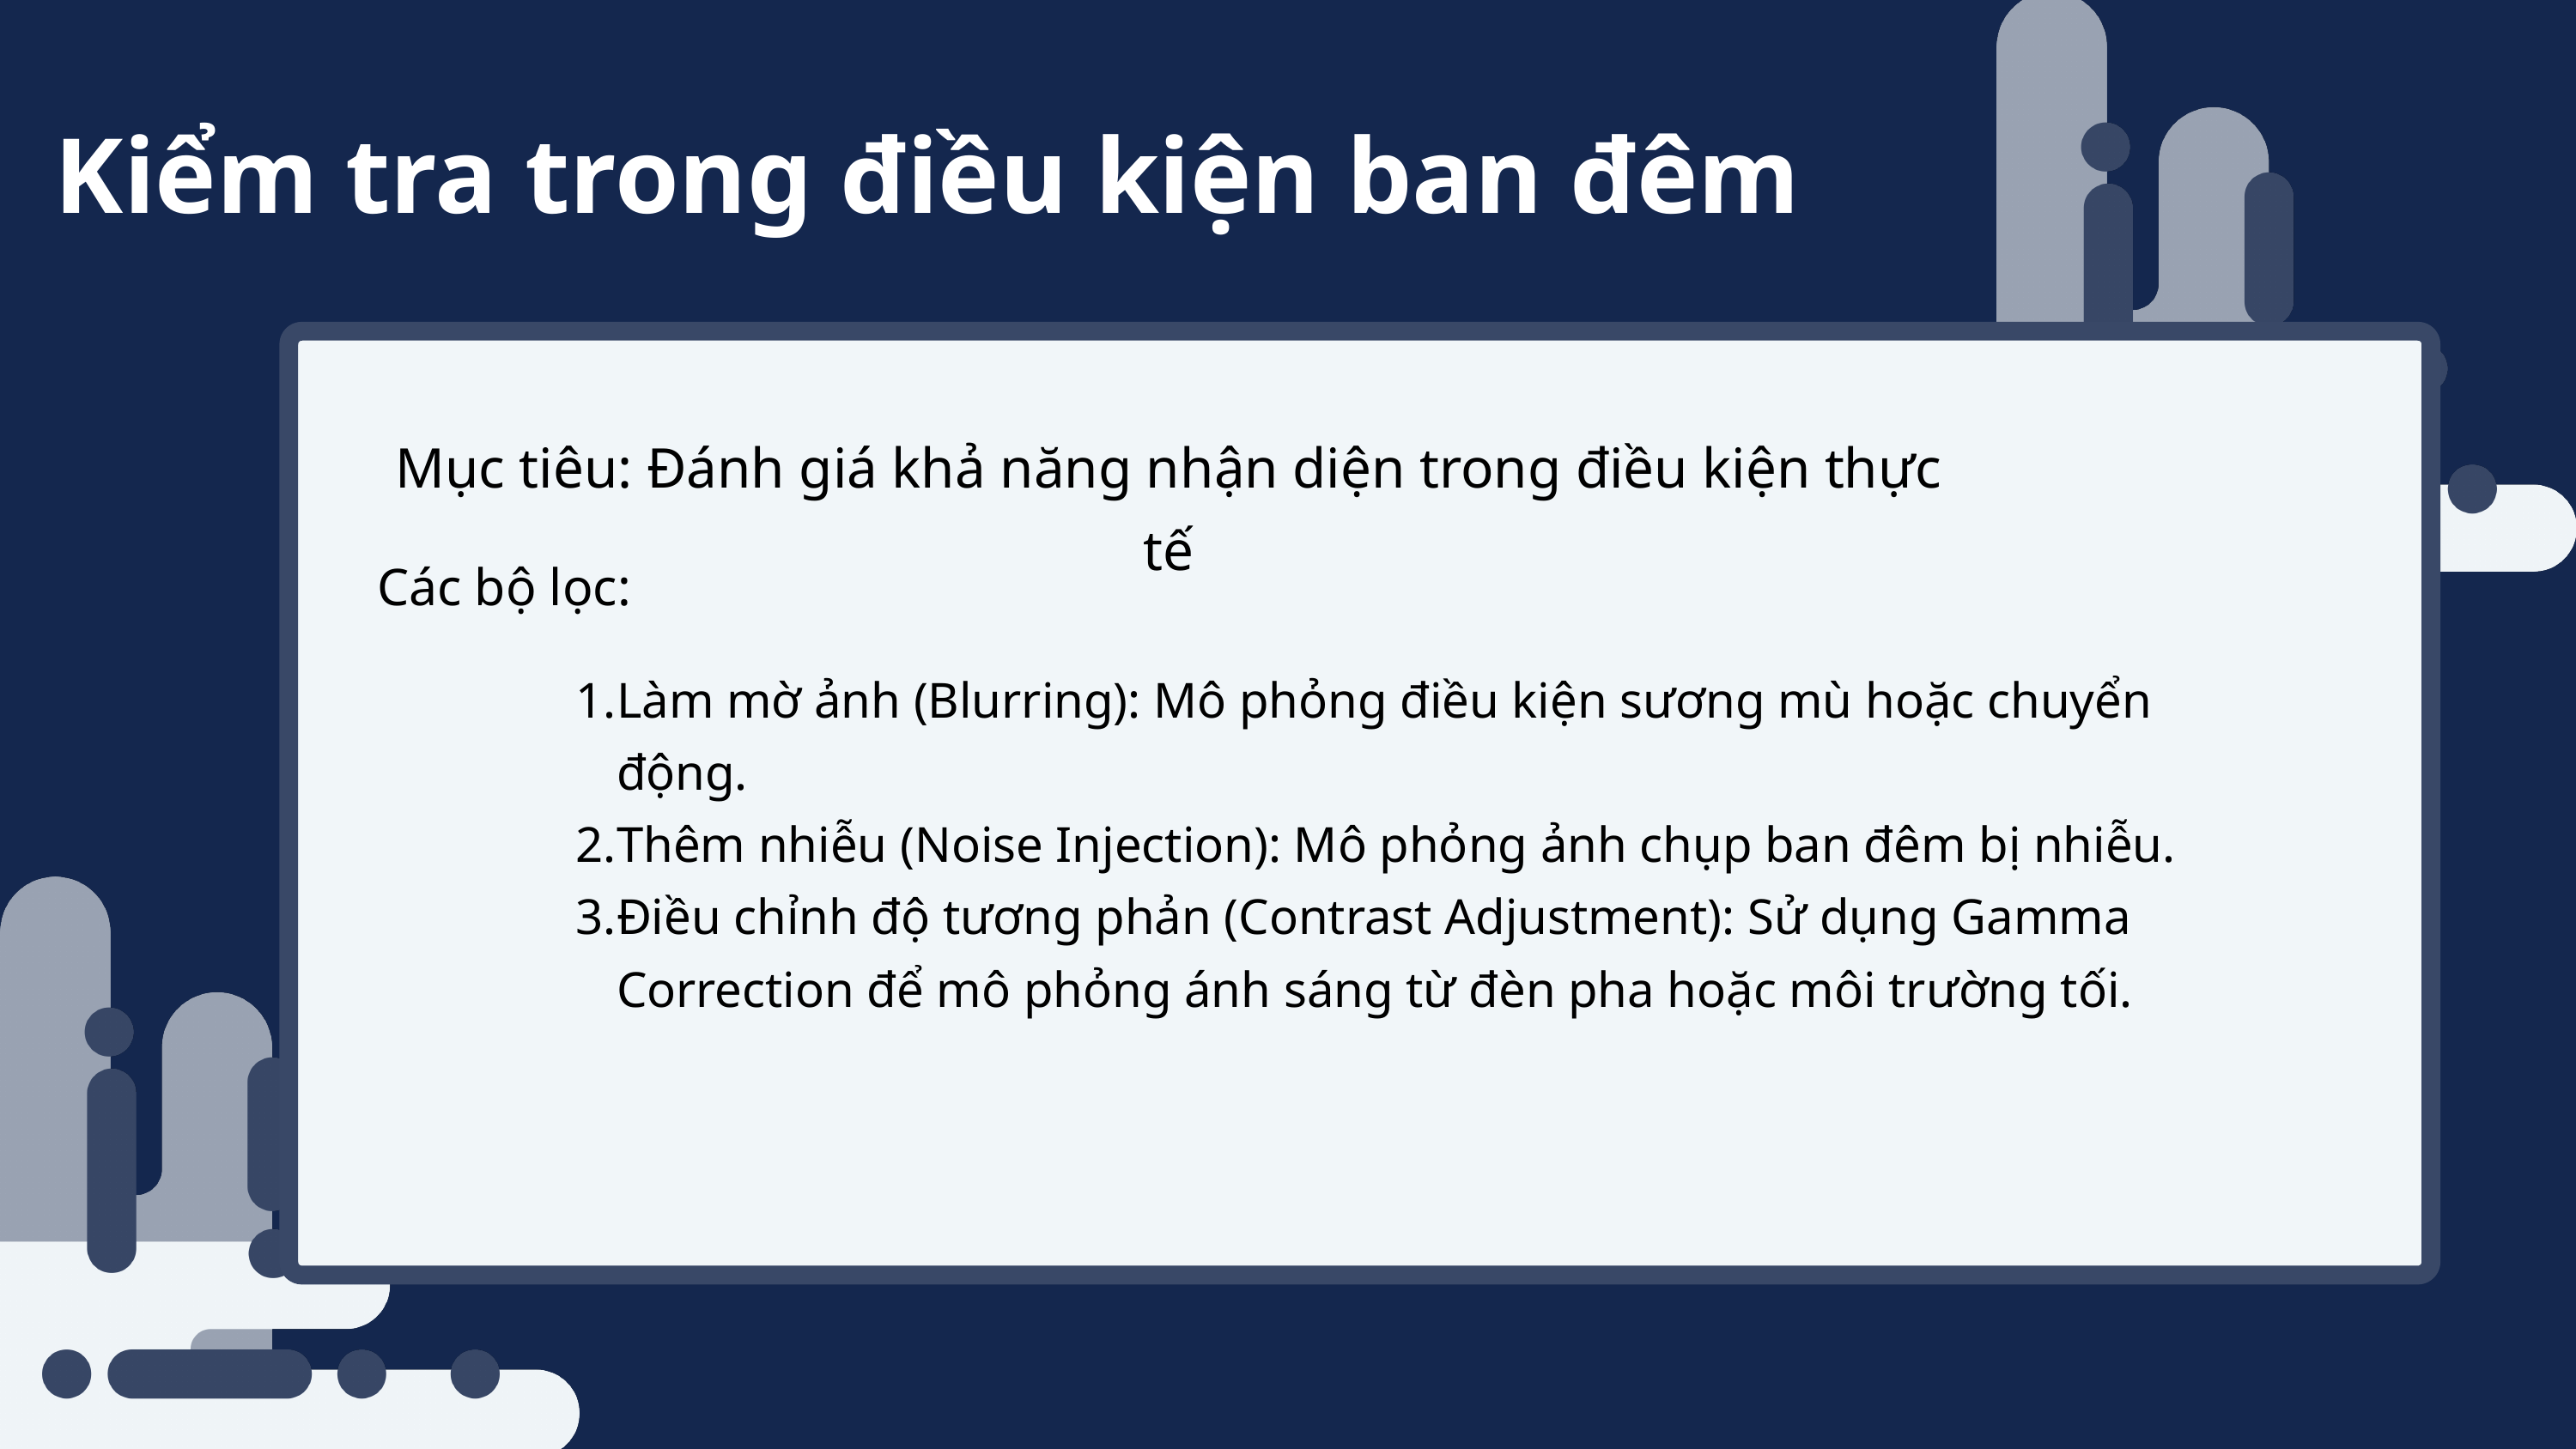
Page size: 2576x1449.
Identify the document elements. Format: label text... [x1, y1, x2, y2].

text_box Kiểm tra trong điều kiện ban đêm [55, 134, 2170, 430]
text_box [0, 876, 580, 1449]
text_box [289, 312, 2432, 1276]
text_box [1996, 0, 2576, 572]
